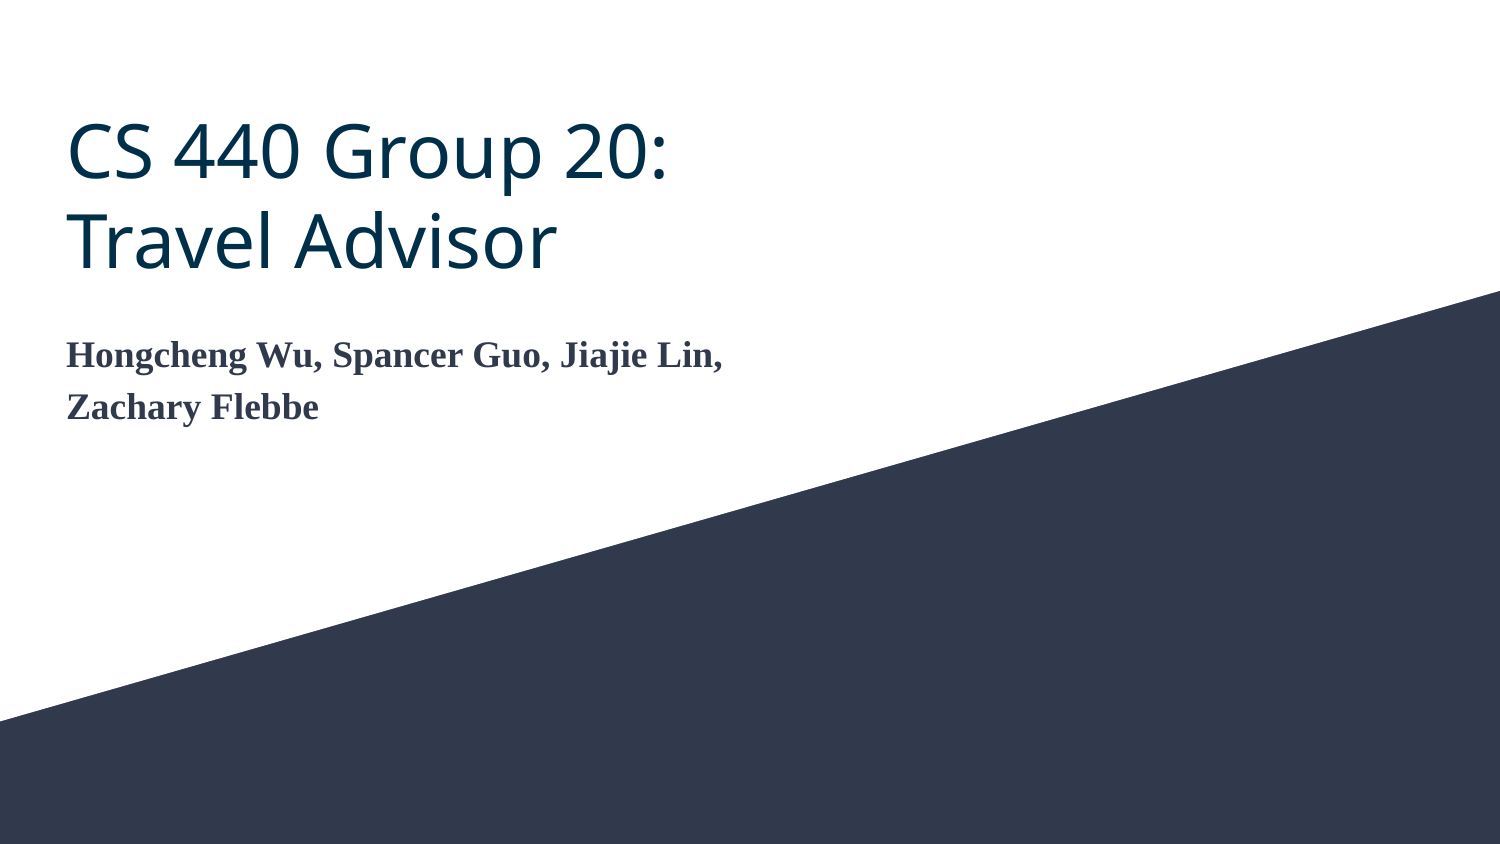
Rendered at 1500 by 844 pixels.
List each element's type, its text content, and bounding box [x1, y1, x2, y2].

subtitle Hongcheng Wu, Spancer Guo, Jiajie Lin, Zachary Flebbe [51, 308, 748, 430]
title CS 440 Group 20: Travel Advisor [51, 88, 1449, 299]
